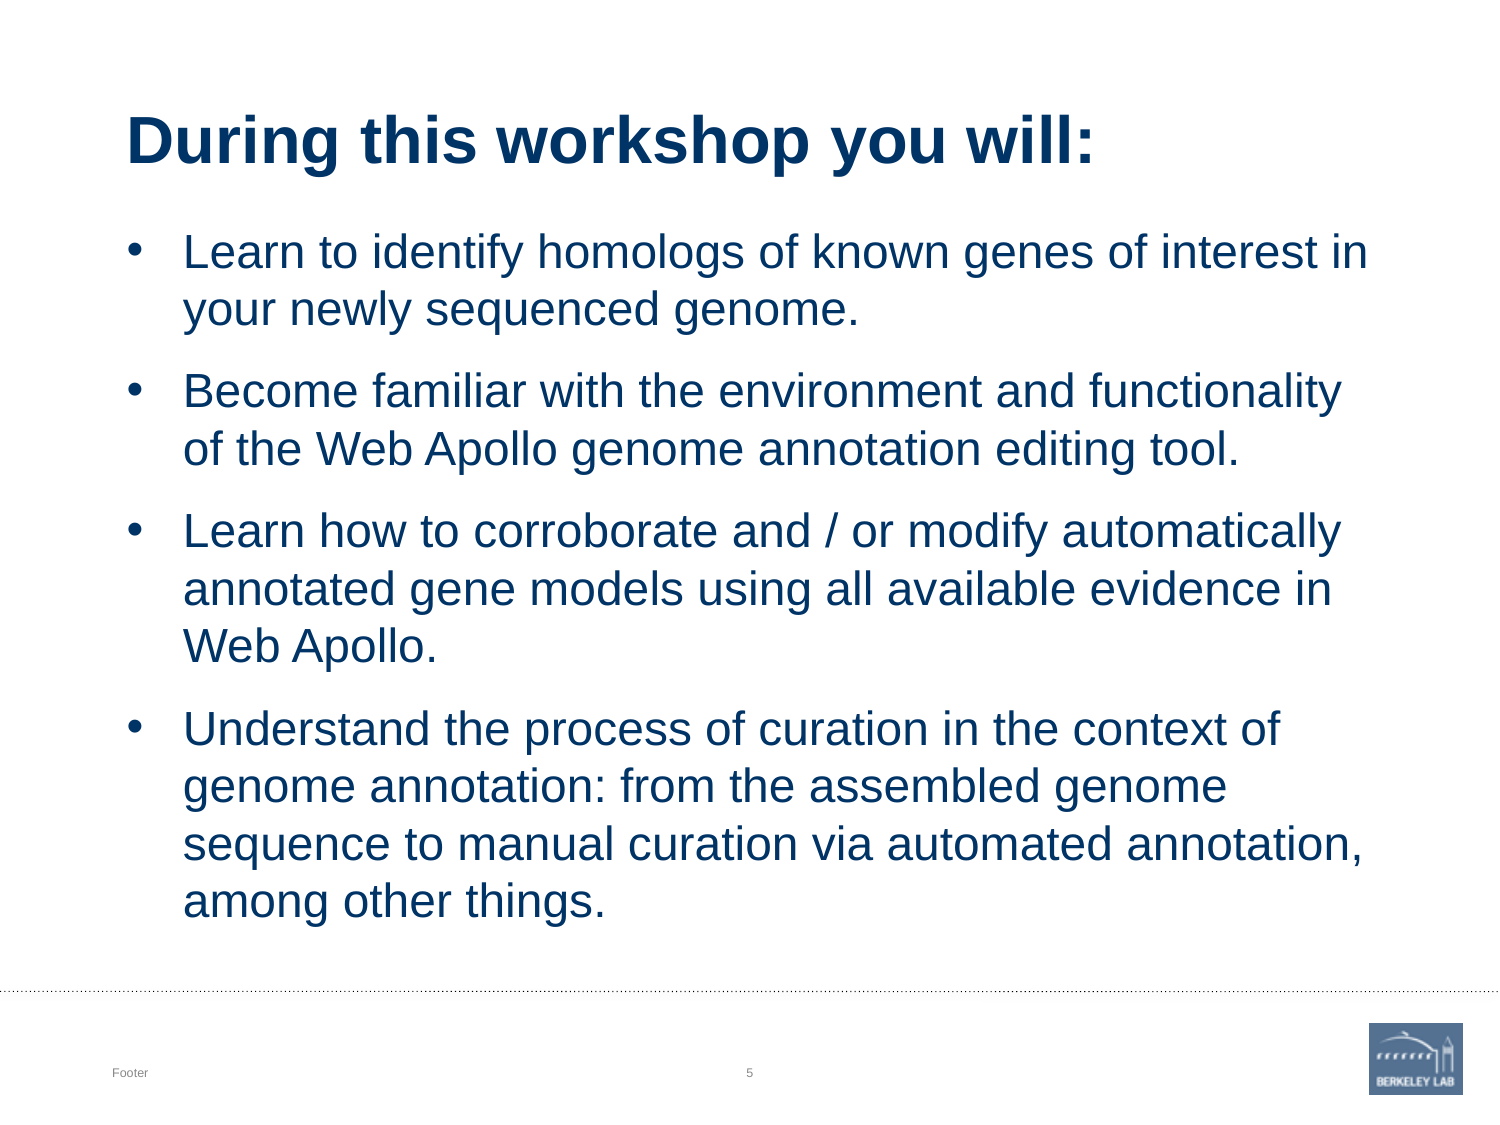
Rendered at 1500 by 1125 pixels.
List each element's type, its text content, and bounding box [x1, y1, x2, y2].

slide_number 5 [575, 1042, 925, 1103]
footer Footer [97, 1042, 573, 1103]
title During this workshop you will: [111, 42, 1389, 212]
picture [1369, 1023, 1463, 1095]
list Learn to identify homologs of known genes of interest in your newly sequenced genome. Become familiar with the environment and functionality of the Web Apollo genome annotation editing tool. Learn how to corroborate and / or modify automatically annotated gene models using all available evidence in Web Apollo. Understand the process of curation in the context of genome annotation: from the assembled genome sequence to manual curation via automated annotation, among other things. [111, 212, 1389, 975]
